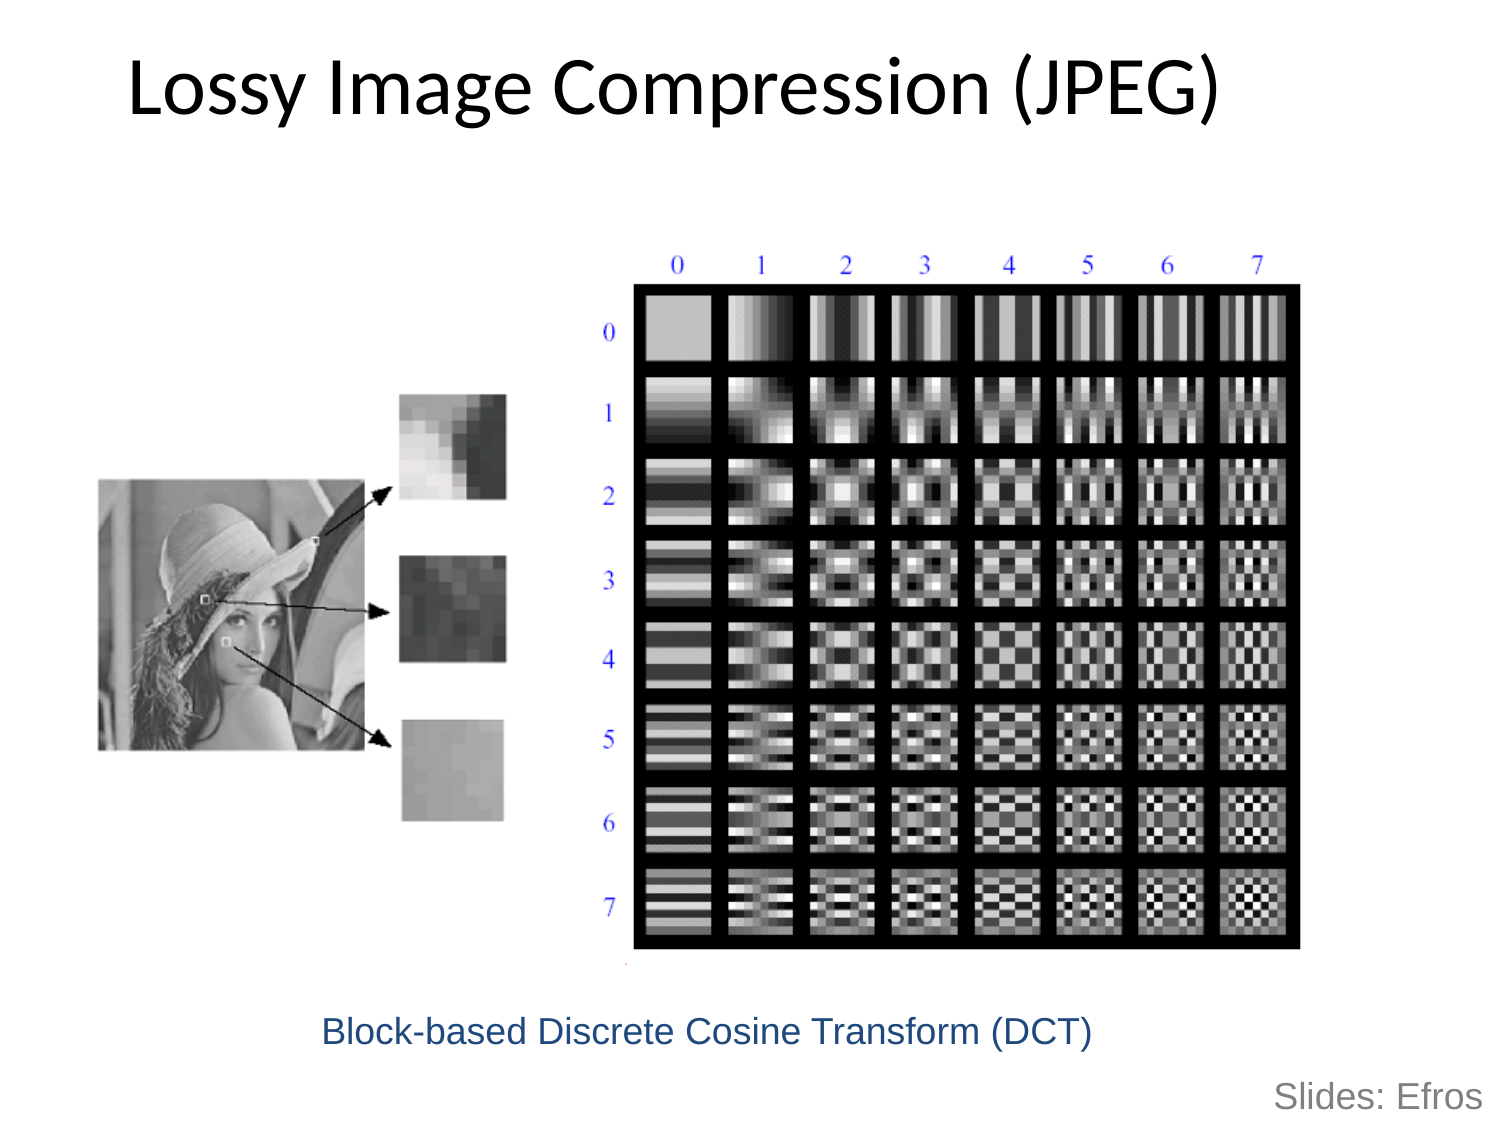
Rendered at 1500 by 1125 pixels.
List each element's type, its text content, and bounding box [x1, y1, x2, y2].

picture [96, 392, 513, 828]
text_box Block-based Discrete Cosine Transform (DCT) [306, 999, 1108, 1060]
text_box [591, 247, 1342, 992]
title Lossy Image Compression (JPEG) [112, 12, 1463, 151]
text_box Slides: Efros [1258, 1064, 1499, 1124]
